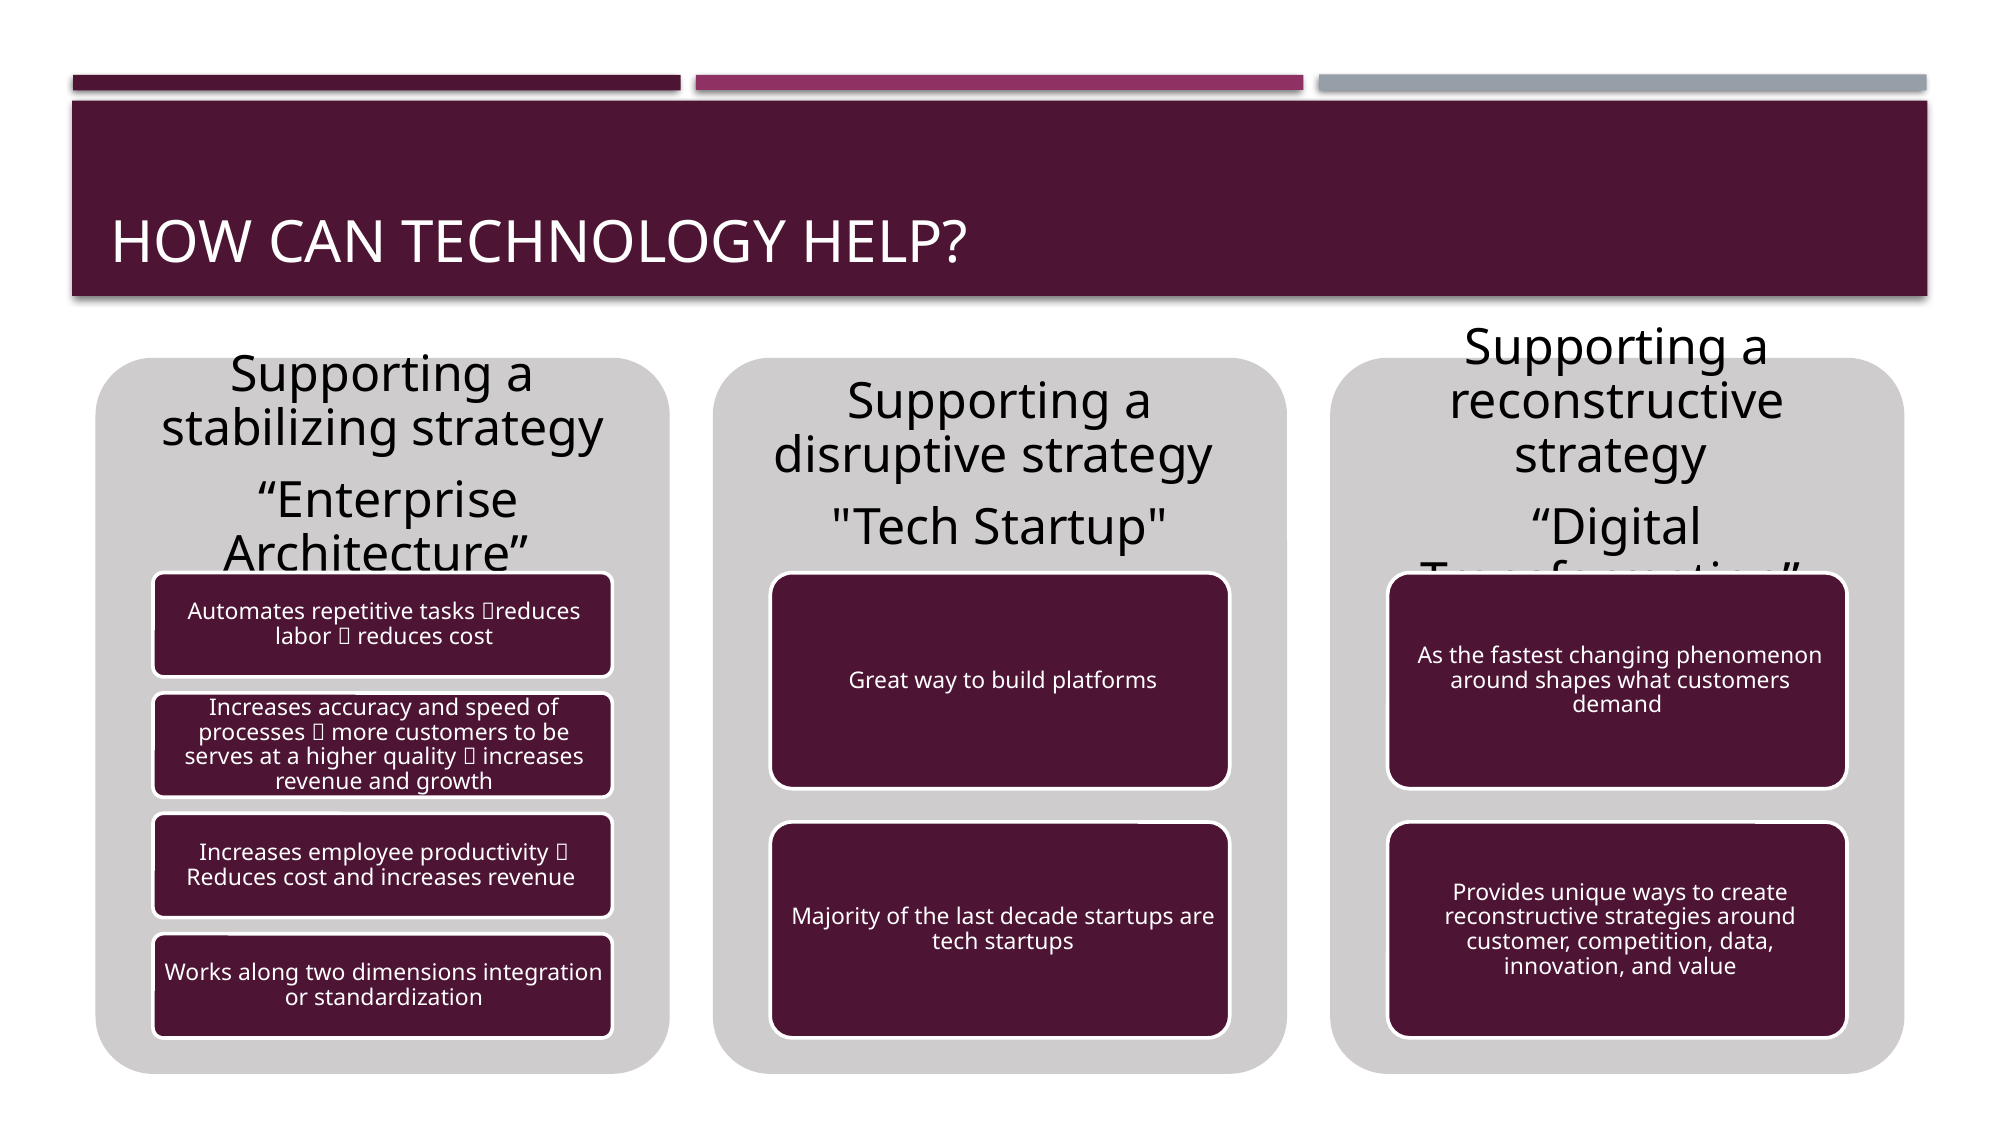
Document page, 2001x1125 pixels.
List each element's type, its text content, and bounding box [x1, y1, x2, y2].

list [94, 357, 1906, 1075]
title How Can Technology Help? [95, 115, 1905, 282]
